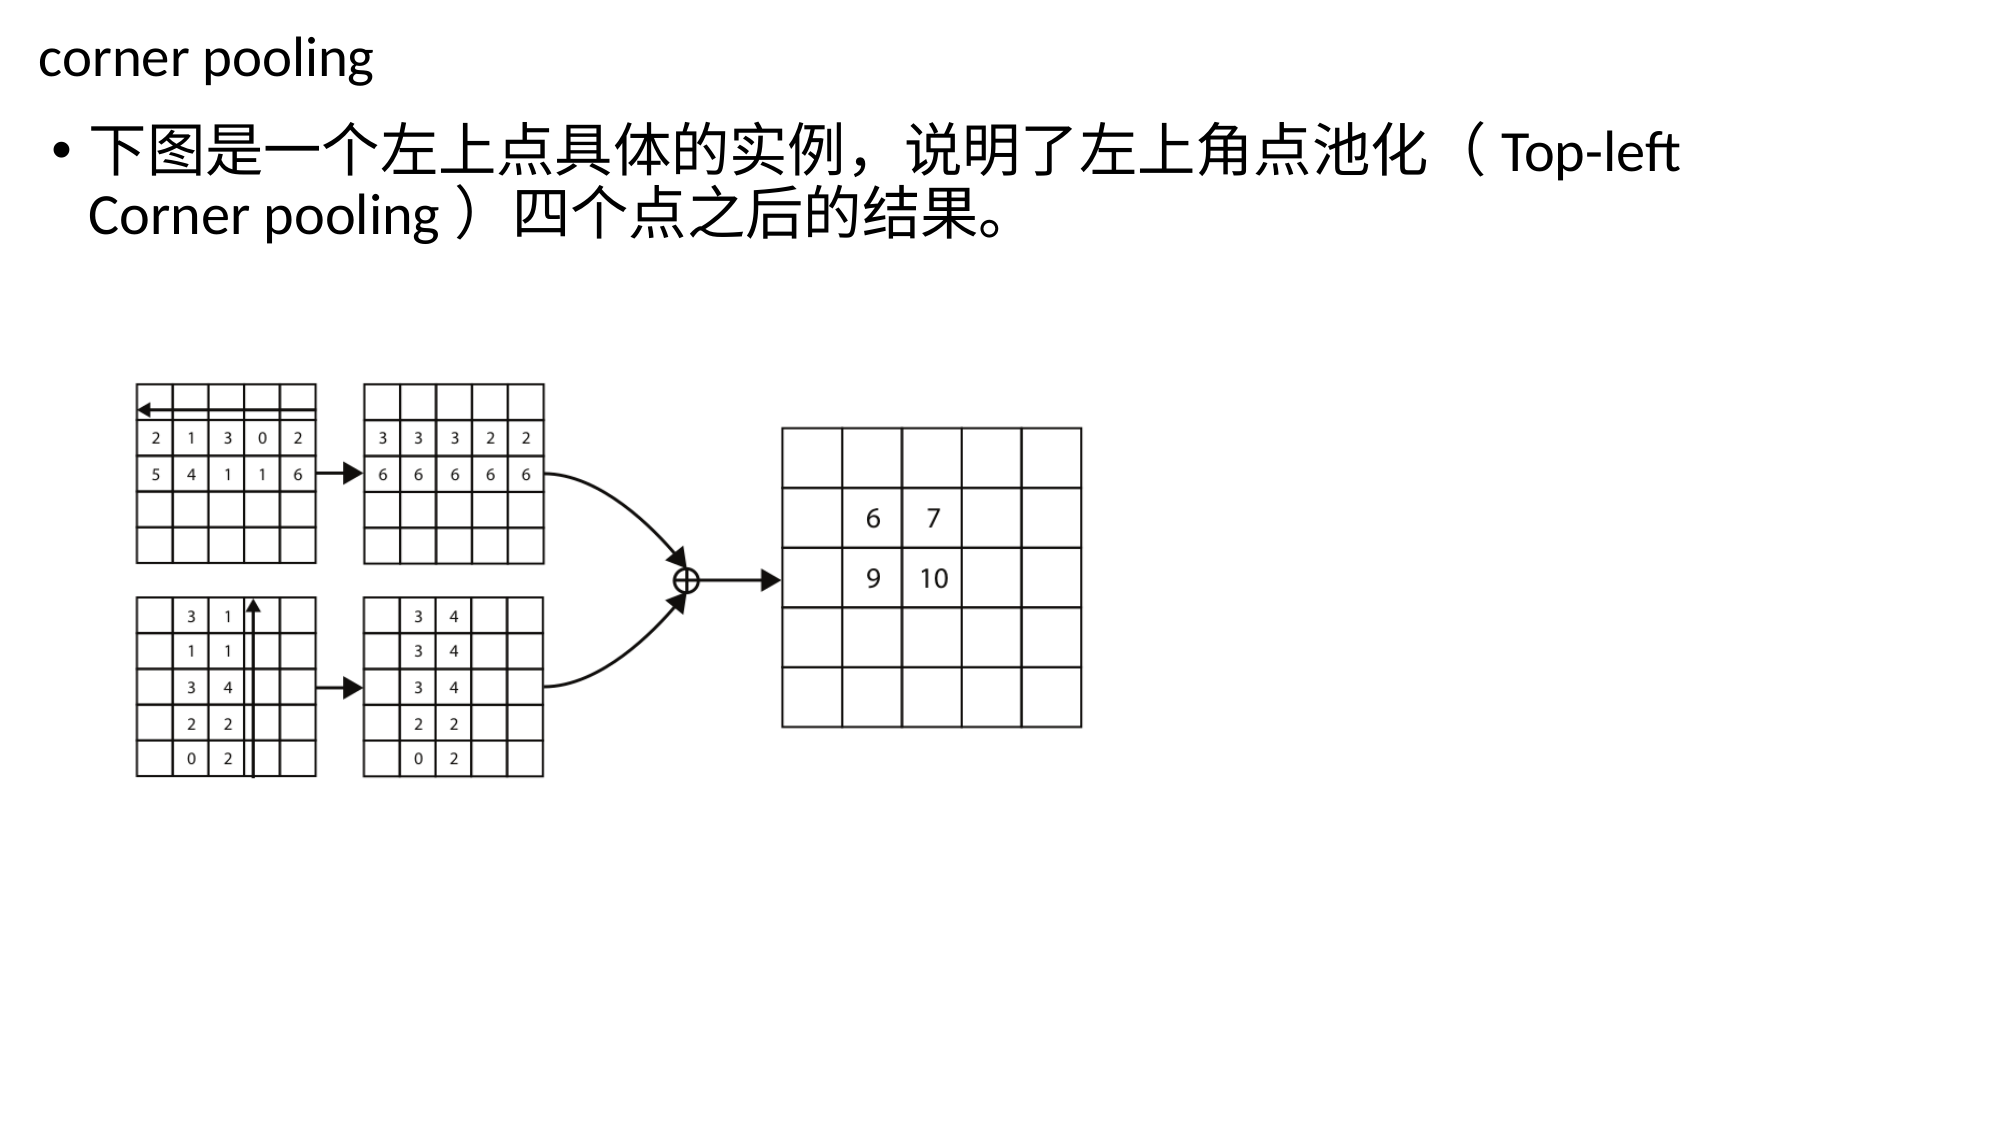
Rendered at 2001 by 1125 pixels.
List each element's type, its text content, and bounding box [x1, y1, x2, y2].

picture [101, 364, 1121, 790]
list 下图是一个左上点具体的实例，说明了左上角点池化（Top-left Corner pooling）四个点之后的结果。 [36, 114, 1762, 828]
title corner pooling [23, 19, 666, 97]
